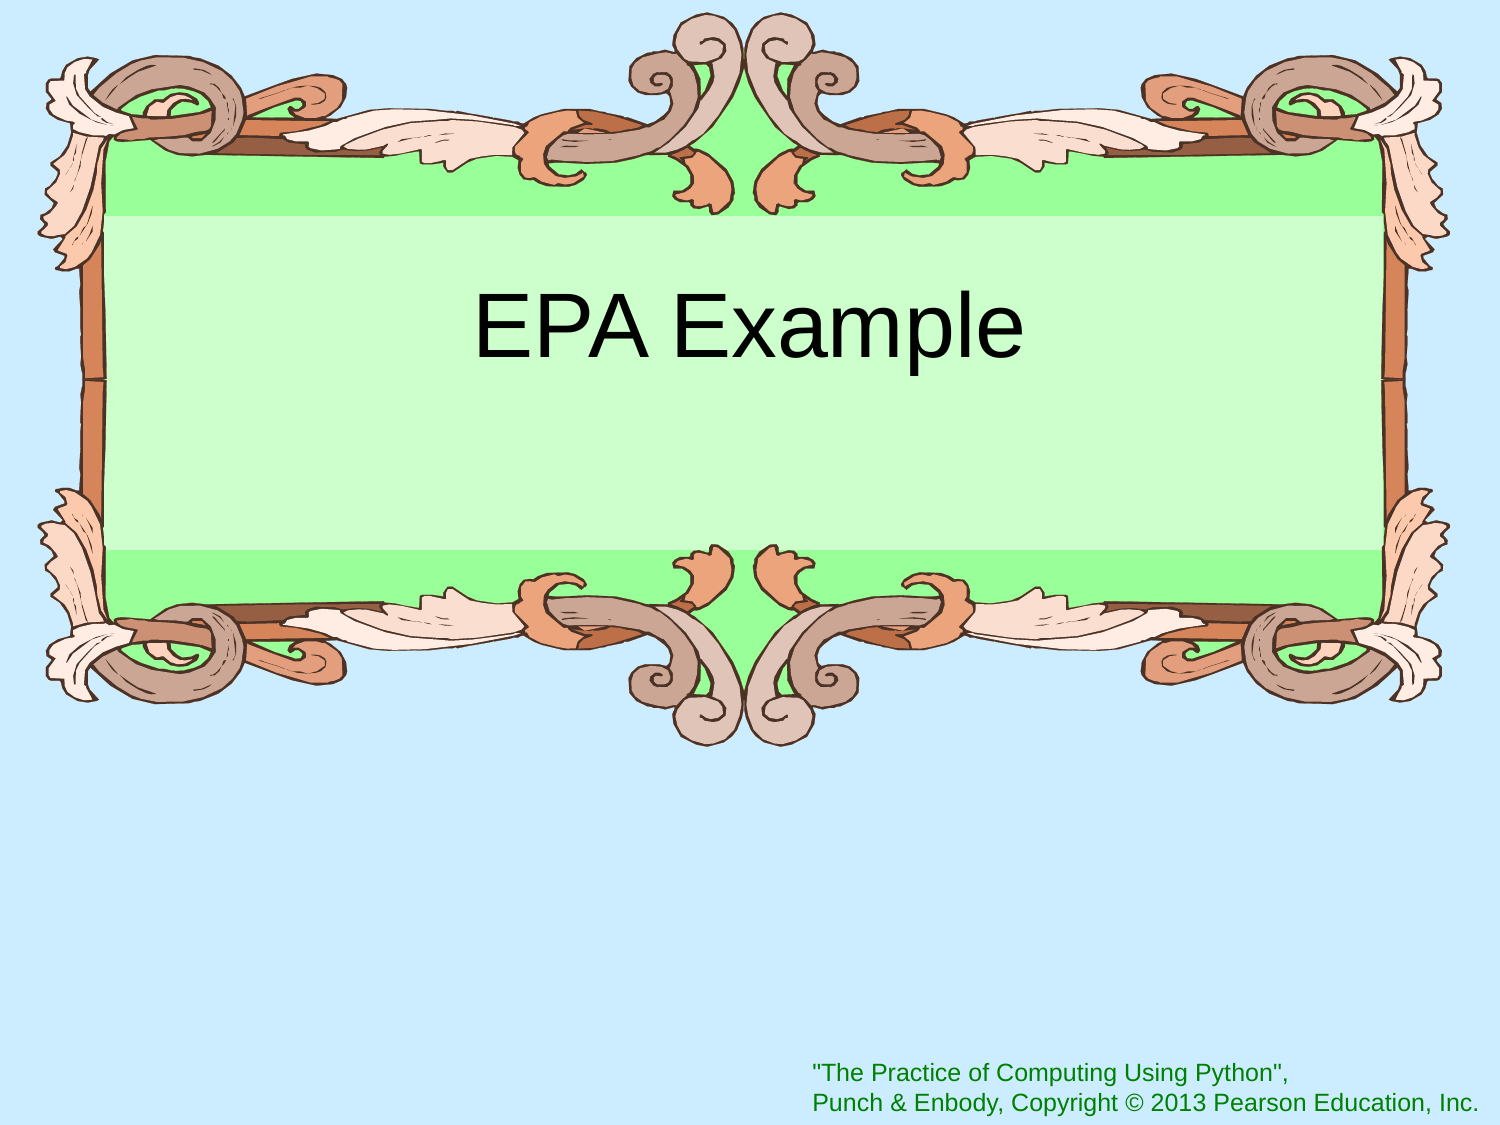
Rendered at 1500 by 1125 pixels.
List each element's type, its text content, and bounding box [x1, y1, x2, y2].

title EPA Example [112, 200, 1388, 442]
